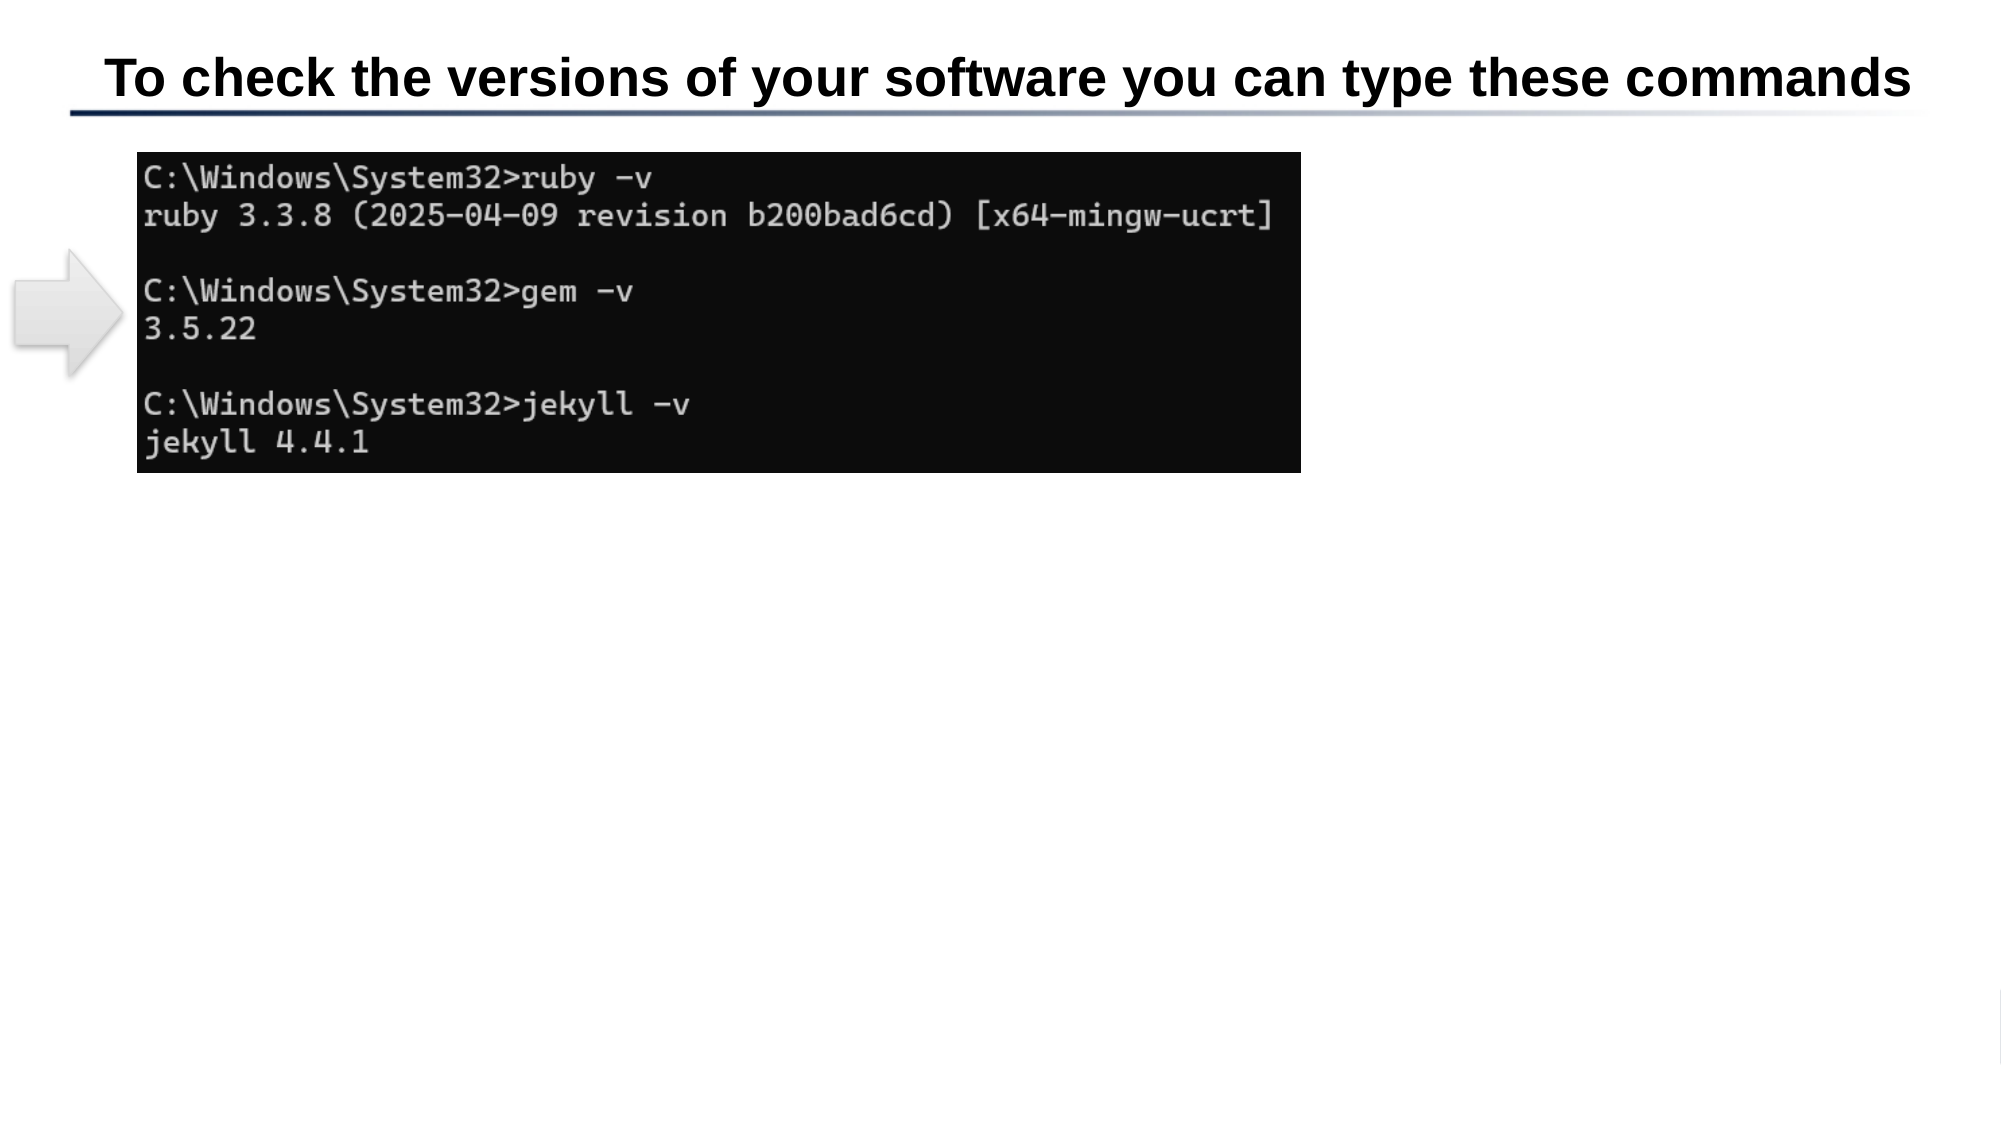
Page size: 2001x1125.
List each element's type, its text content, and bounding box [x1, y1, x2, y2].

title To check the versions of your software you can type these commands [90, 34, 1992, 118]
text_box [14, 248, 124, 377]
picture [0, 0, 2001, 1125]
